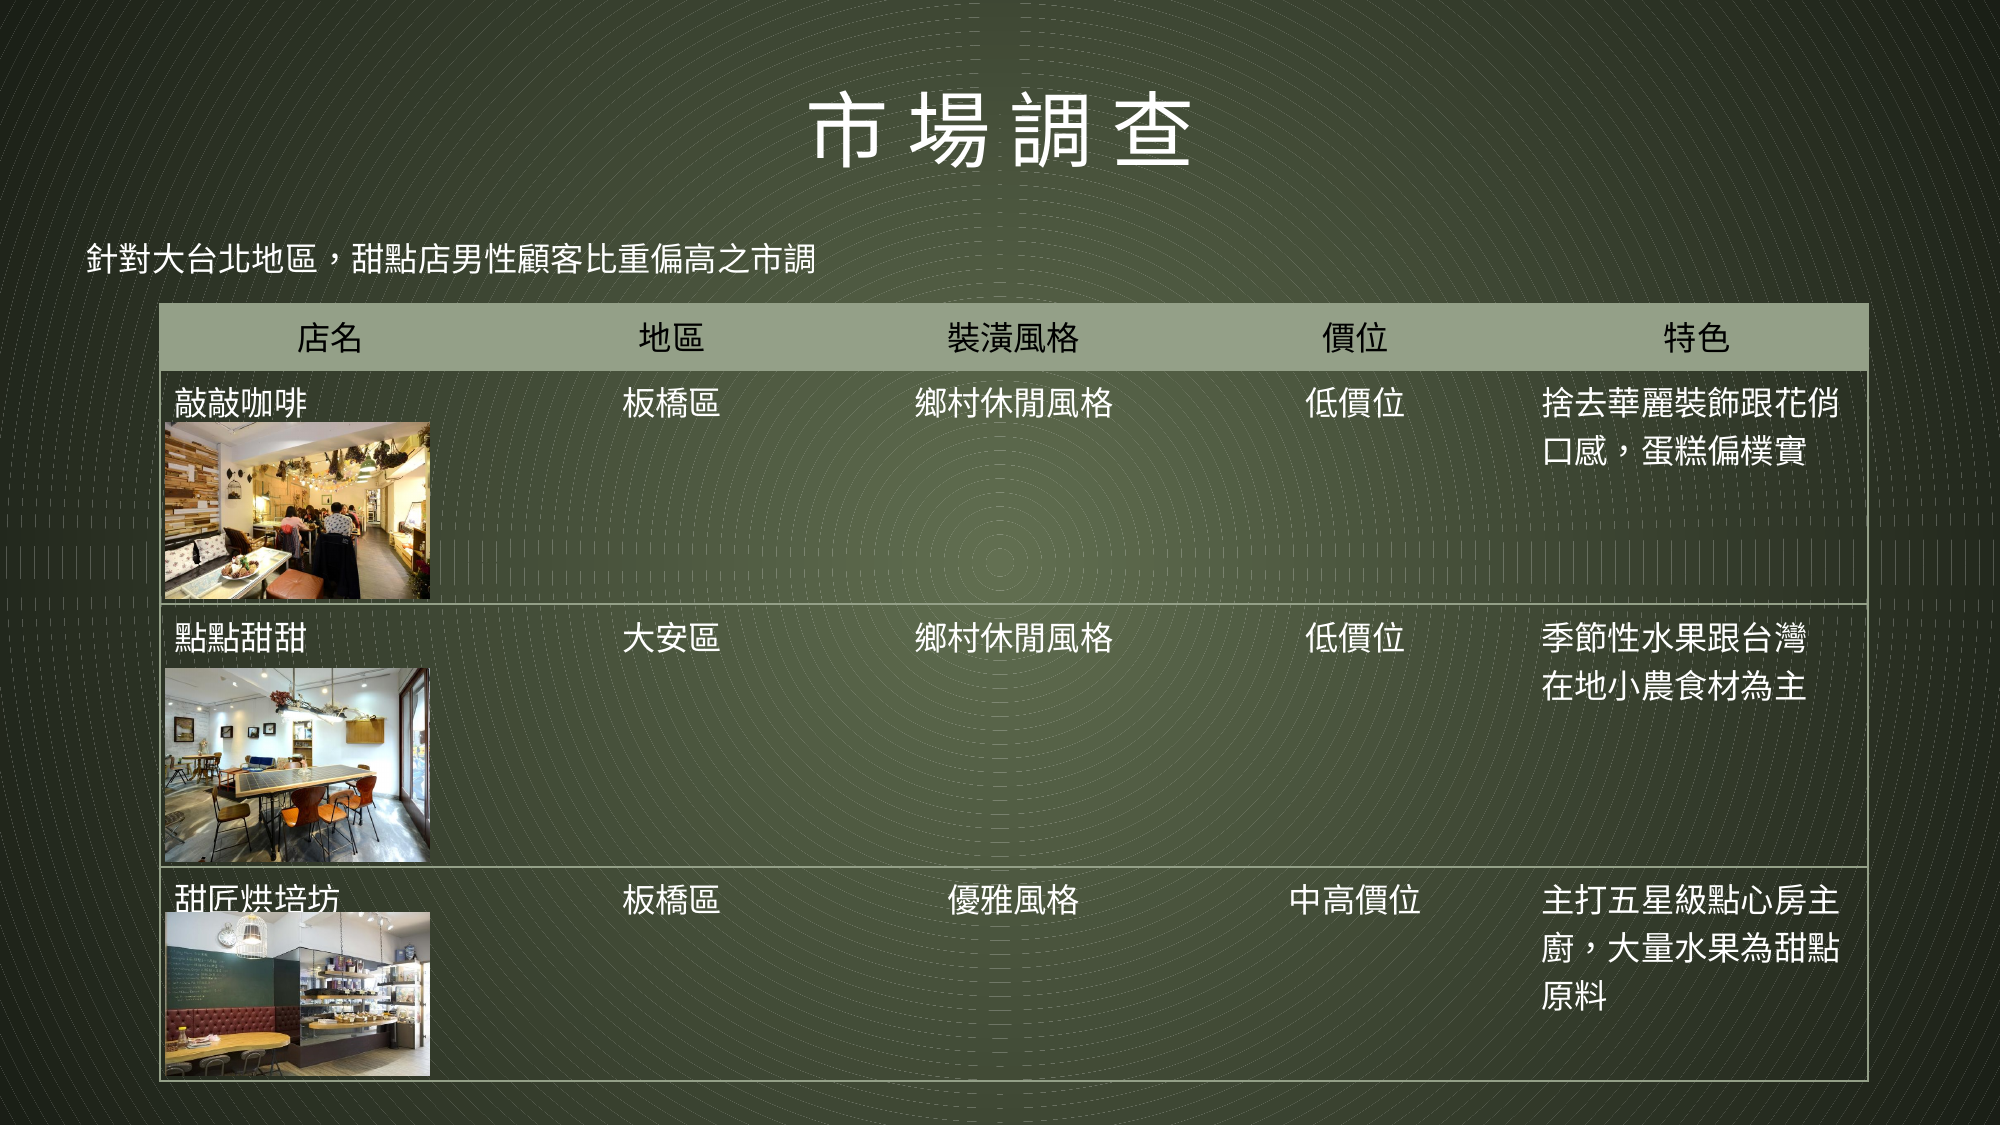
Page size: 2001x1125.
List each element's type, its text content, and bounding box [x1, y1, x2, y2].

title 市 場 調 查 [429, 30, 1571, 188]
table_cell 鄉村休閒風格 [843, 371, 1185, 603]
table_cell 敲敲咖啡 [161, 371, 501, 603]
table_cell 甜匠烘培坊 [161, 868, 501, 1080]
text_box 針對大台北地區，甜點店男性顧客比重偏高之市調 [0, 137, 982, 288]
table_cell 鄉村休閒風格 [843, 605, 1185, 866]
table_cell 優雅風格 [843, 868, 1185, 1080]
picture [164, 422, 430, 600]
table_cell 點點甜甜 [161, 605, 501, 866]
table_header 店名 [161, 305, 501, 369]
table_header 價位 [1185, 305, 1526, 369]
table_header 特色 [1526, 305, 1867, 369]
table_header 地區 [501, 305, 843, 369]
table_cell 板橋區 [501, 371, 843, 603]
table_cell 捨去華麗裝飾跟花俏口感，蛋糕偏樸實 [1526, 371, 1867, 603]
table_cell 大安區 [501, 605, 843, 866]
table_cell 主打五星級點心房主廚，大量水果為甜點原料 [1526, 868, 1867, 1080]
table_cell 低價位 [1185, 371, 1526, 603]
table_cell 中高價位 [1185, 868, 1526, 1080]
table_cell 季節性水果跟台灣 在地小農食材為主 [1526, 605, 1867, 866]
table_cell 低價位 [1185, 605, 1526, 866]
table_header 裝潢風格 [843, 305, 1185, 369]
picture [164, 911, 430, 1076]
picture [164, 668, 430, 863]
table_cell 板橋區 [501, 868, 843, 1080]
